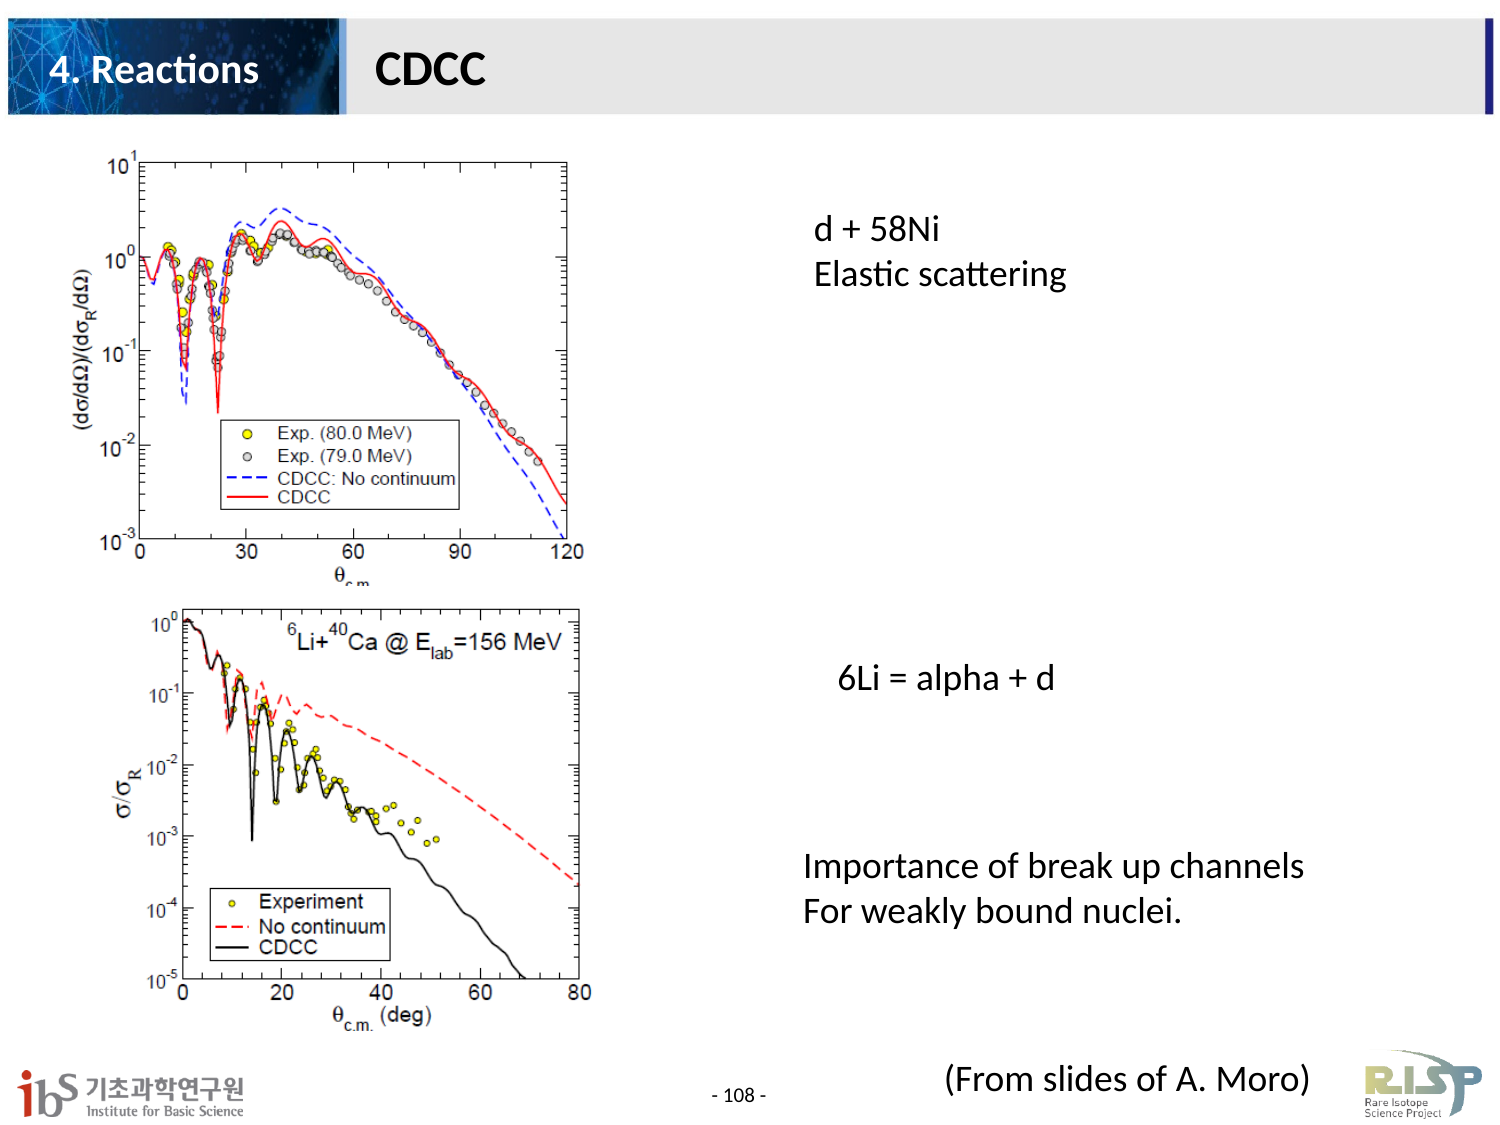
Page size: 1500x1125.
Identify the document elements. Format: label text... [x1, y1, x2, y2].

picture [17, 1070, 243, 1117]
text_box (From slides of A. Moro) [929, 1046, 1327, 1107]
text_box 6Li = alpha + d [822, 645, 1071, 705]
text_box d + 58Ni Elastic scattering [799, 196, 1083, 301]
picture [1364, 1049, 1482, 1119]
picture [55, 138, 622, 1047]
text_box Importance of break up channels For weakly bound nuclei. [788, 834, 1321, 939]
picture [2, 10, 1500, 130]
